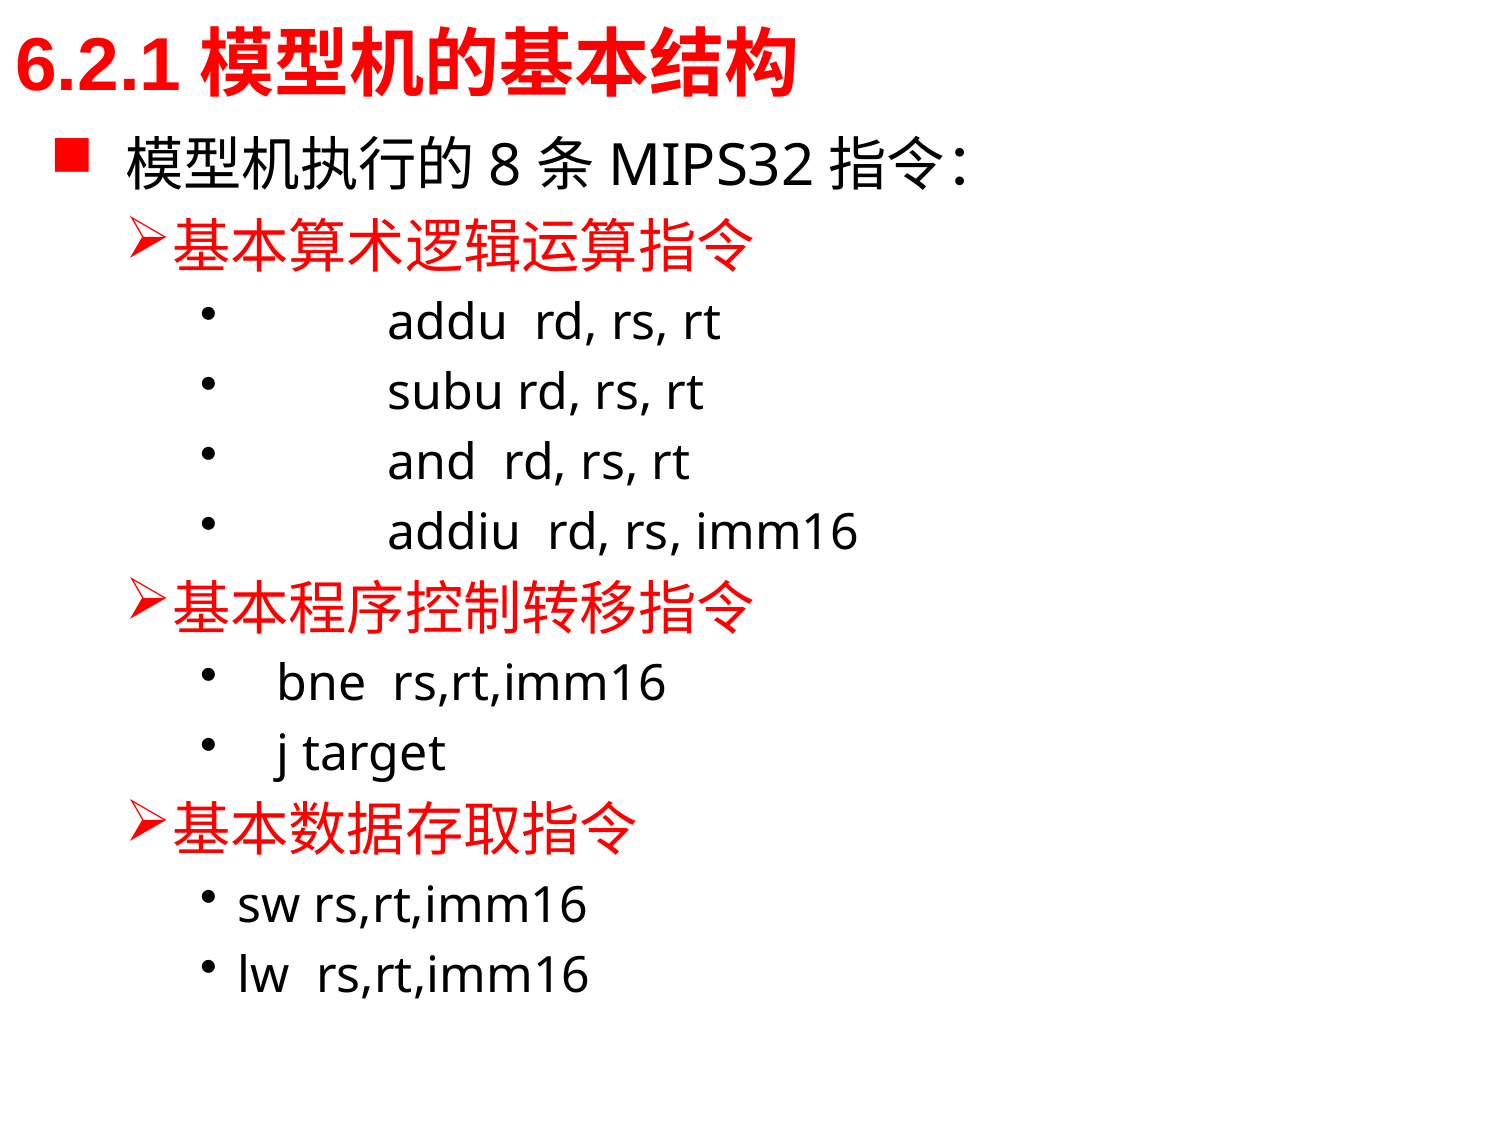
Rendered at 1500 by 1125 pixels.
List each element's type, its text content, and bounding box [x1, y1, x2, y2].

list 模型机执行的8条MIPS32指令： 基本算术逻辑运算指令 addu rd, rs, rt subu rd, rs, rt and rd, rs, rt addiu rd, rs, imm16 基本程序控制转移指令 bne rs,rt,imm16 j target 基本数据存取指令 sw rs,rt,imm16 lw rs,rt,imm16 [35, 120, 1465, 1066]
title 6.2.1模型机的基本结构 [0, 0, 1282, 121]
